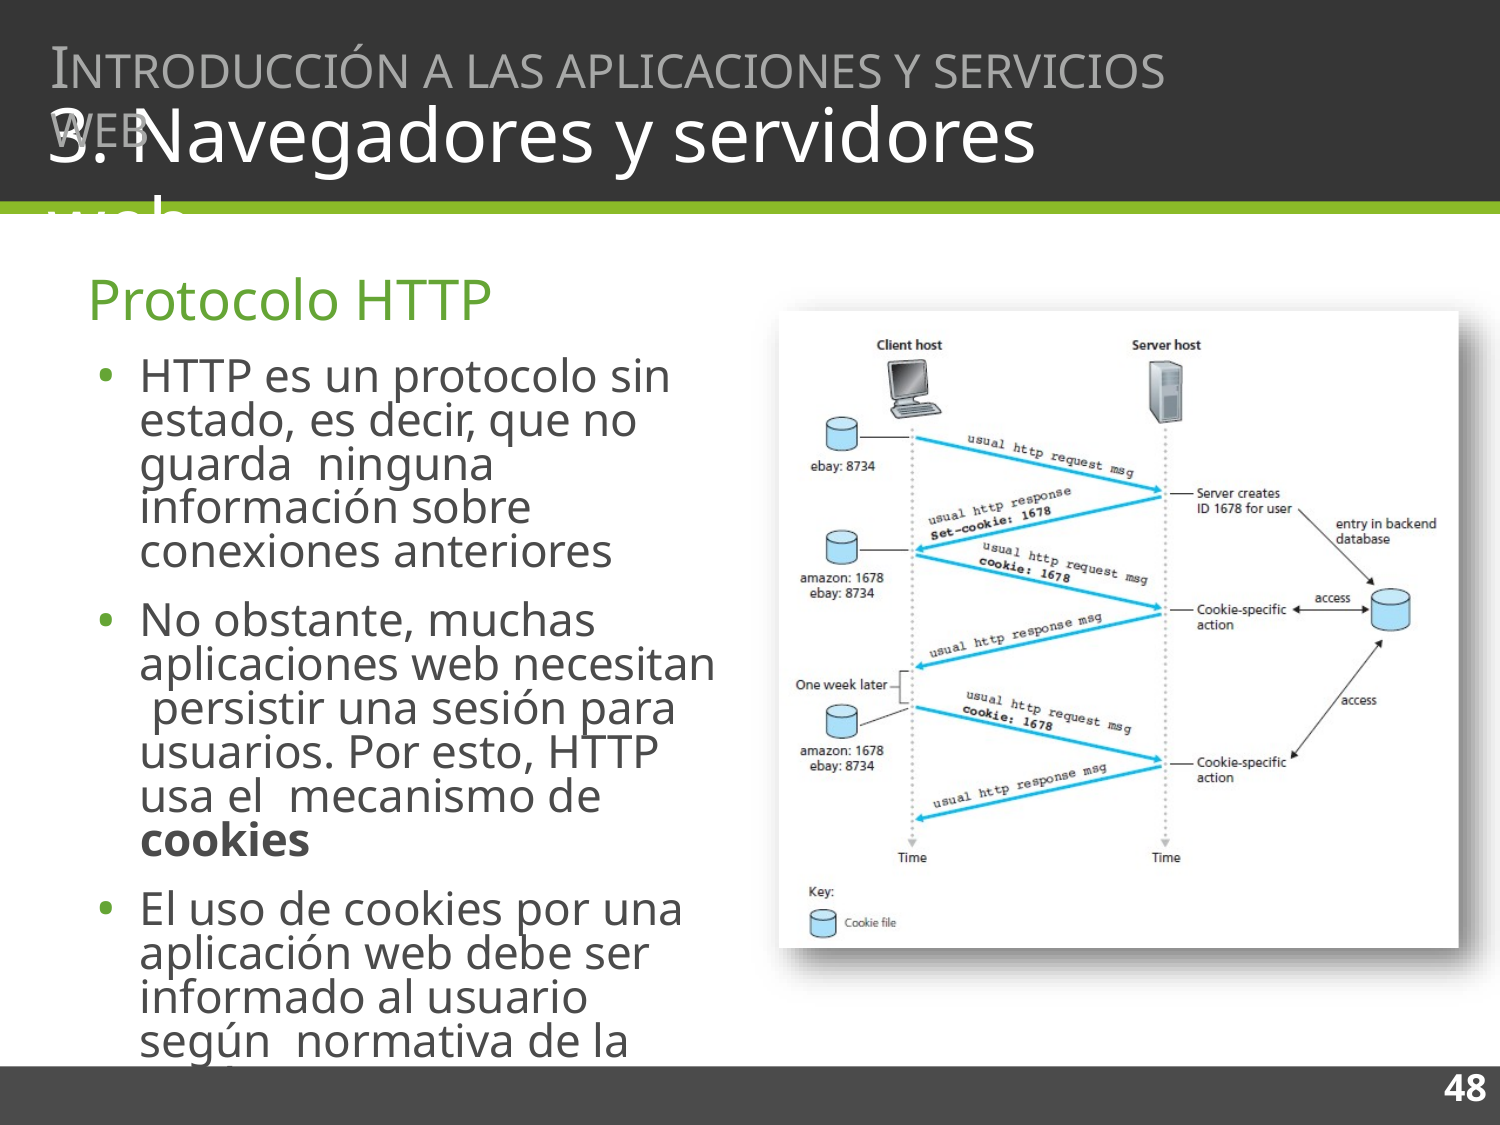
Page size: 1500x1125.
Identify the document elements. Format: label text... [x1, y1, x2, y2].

text_box [779, 311, 1459, 948]
text_box Protocolo HTTP HTTP es un protocolo sin estado, es decir, que no guarda ninguna información sobre conexiones anteriores No obstante, muchas aplicaciones web necesitan persistir una sesión para usuarios. Por esto, HTTP usa el mecanismo de cookies El uso de cookies por una aplicación web debe ser informado al usuario según normativa de la Unión Europea [85, 242, 725, 1111]
text_box 3. Navegadores y servidores web [45, 85, 1059, 268]
text_box [747, 279, 1500, 1012]
slide_number 48 [1440, 1077, 1489, 1125]
title INTRODUCCIÓN A LAS APLICACIONES Y SERVICIOS WEB [48, 28, 1193, 219]
